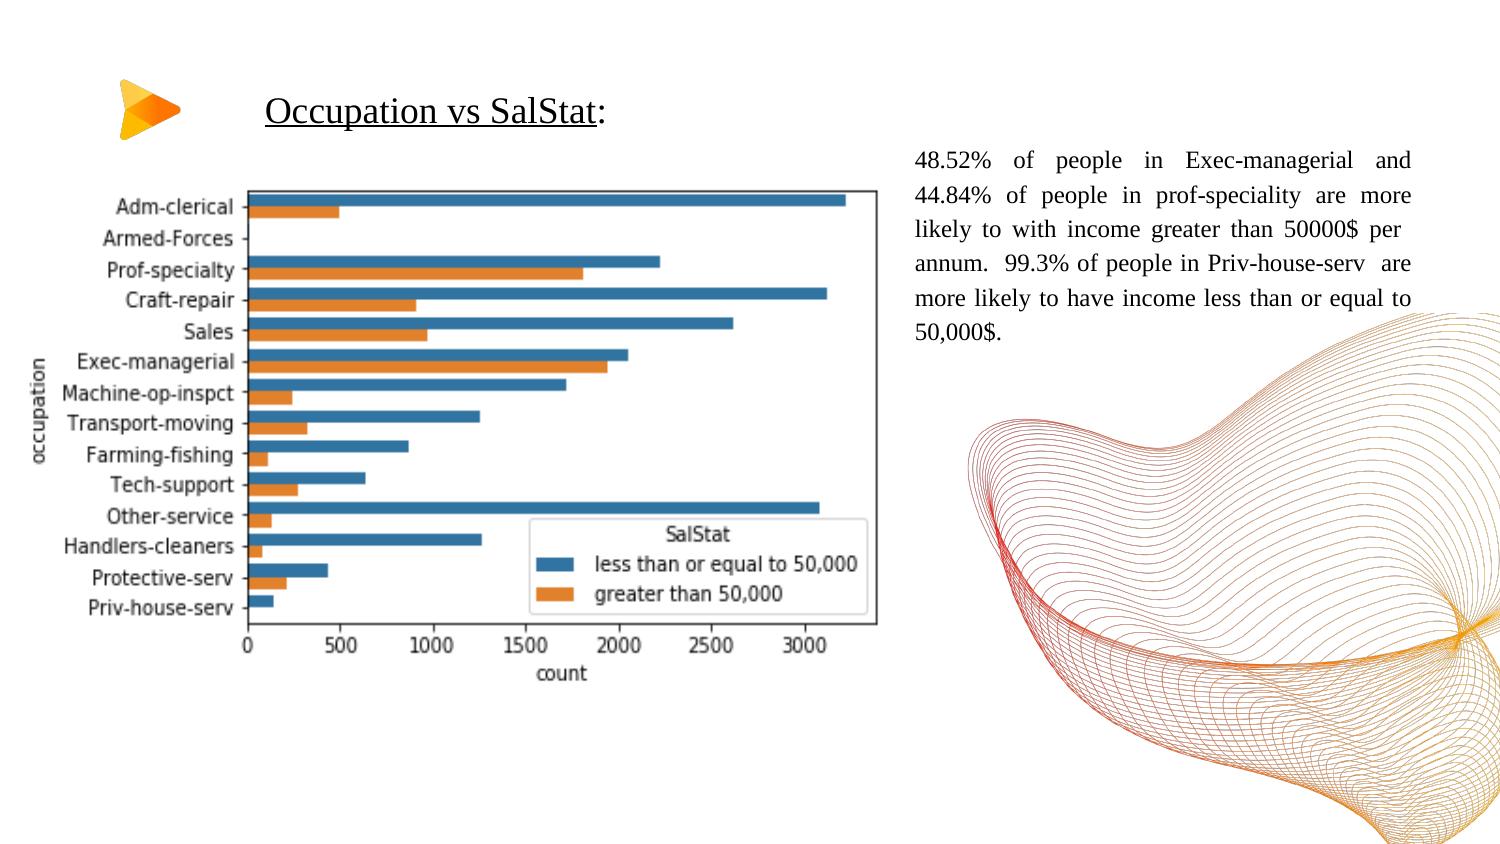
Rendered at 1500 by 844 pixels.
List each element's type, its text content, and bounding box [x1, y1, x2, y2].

picture [967, 313, 1500, 844]
picture [119, 78, 181, 140]
text_box 48.52% of people in Exec-managerial and 44.84% of people in prof-speciality are more likely to with income greater than 50000$ per annum. 99.3% of people in Priv-house-serv are more likely to have income less than or equal to 50,000$. [899, 131, 1427, 354]
text_box Occupation vs SalStat: [249, 71, 663, 139]
picture [17, 171, 895, 699]
